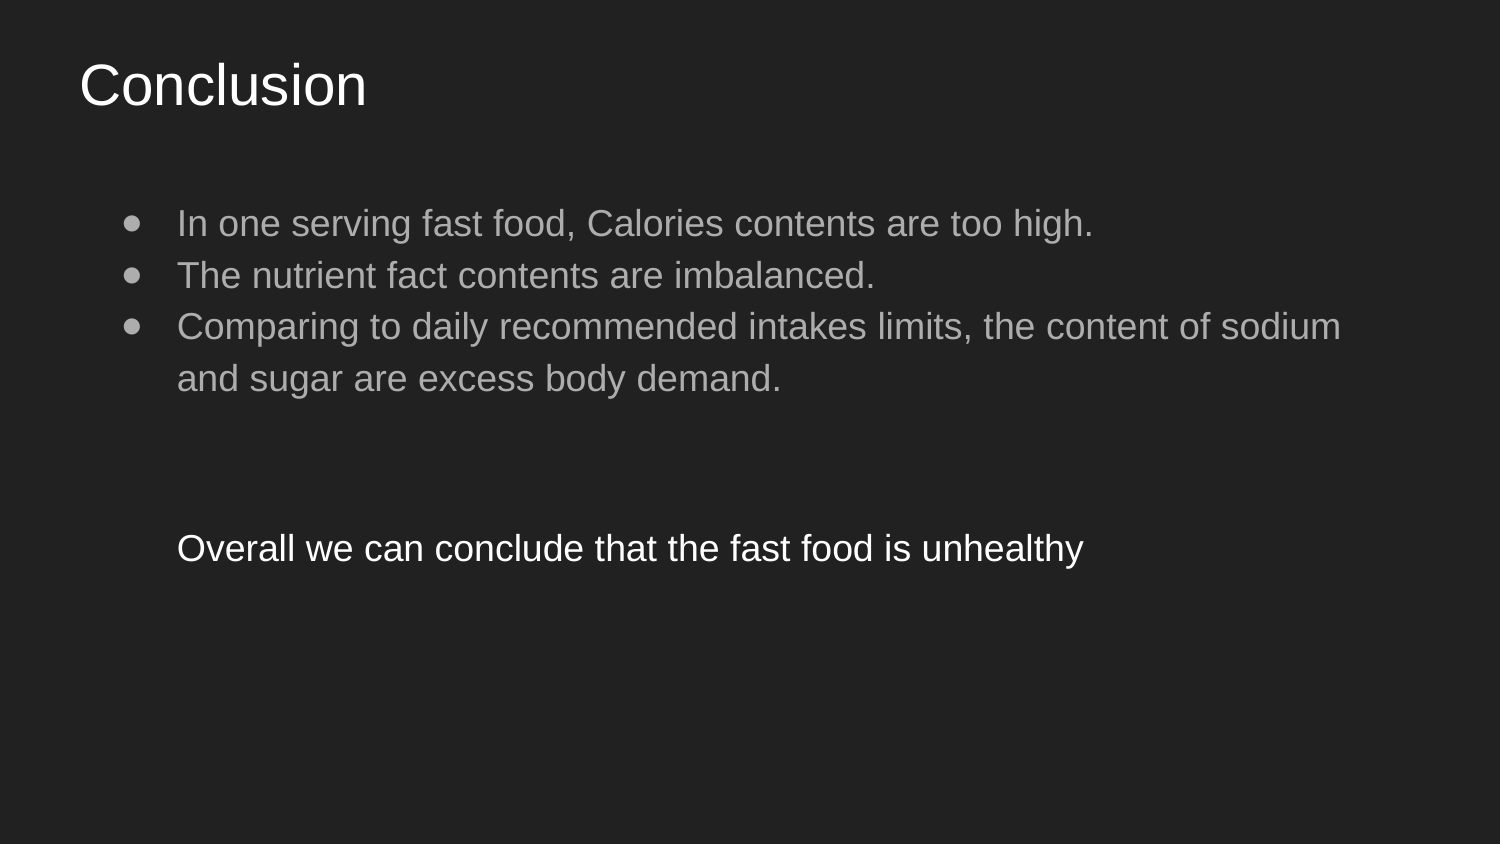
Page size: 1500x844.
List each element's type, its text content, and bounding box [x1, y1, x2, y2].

text_box [1106, 68, 1449, 779]
text_box In one serving fast food, Calories contents are too high. The nutrient fact contents are imbalanced. Comparing to daily recommended intakes limits, the content of sodium and sugar are excess body demand. Overall we can conclude that the fast food is unhealthy [86, 177, 1392, 670]
text_box Conclusion [64, 31, 1361, 363]
